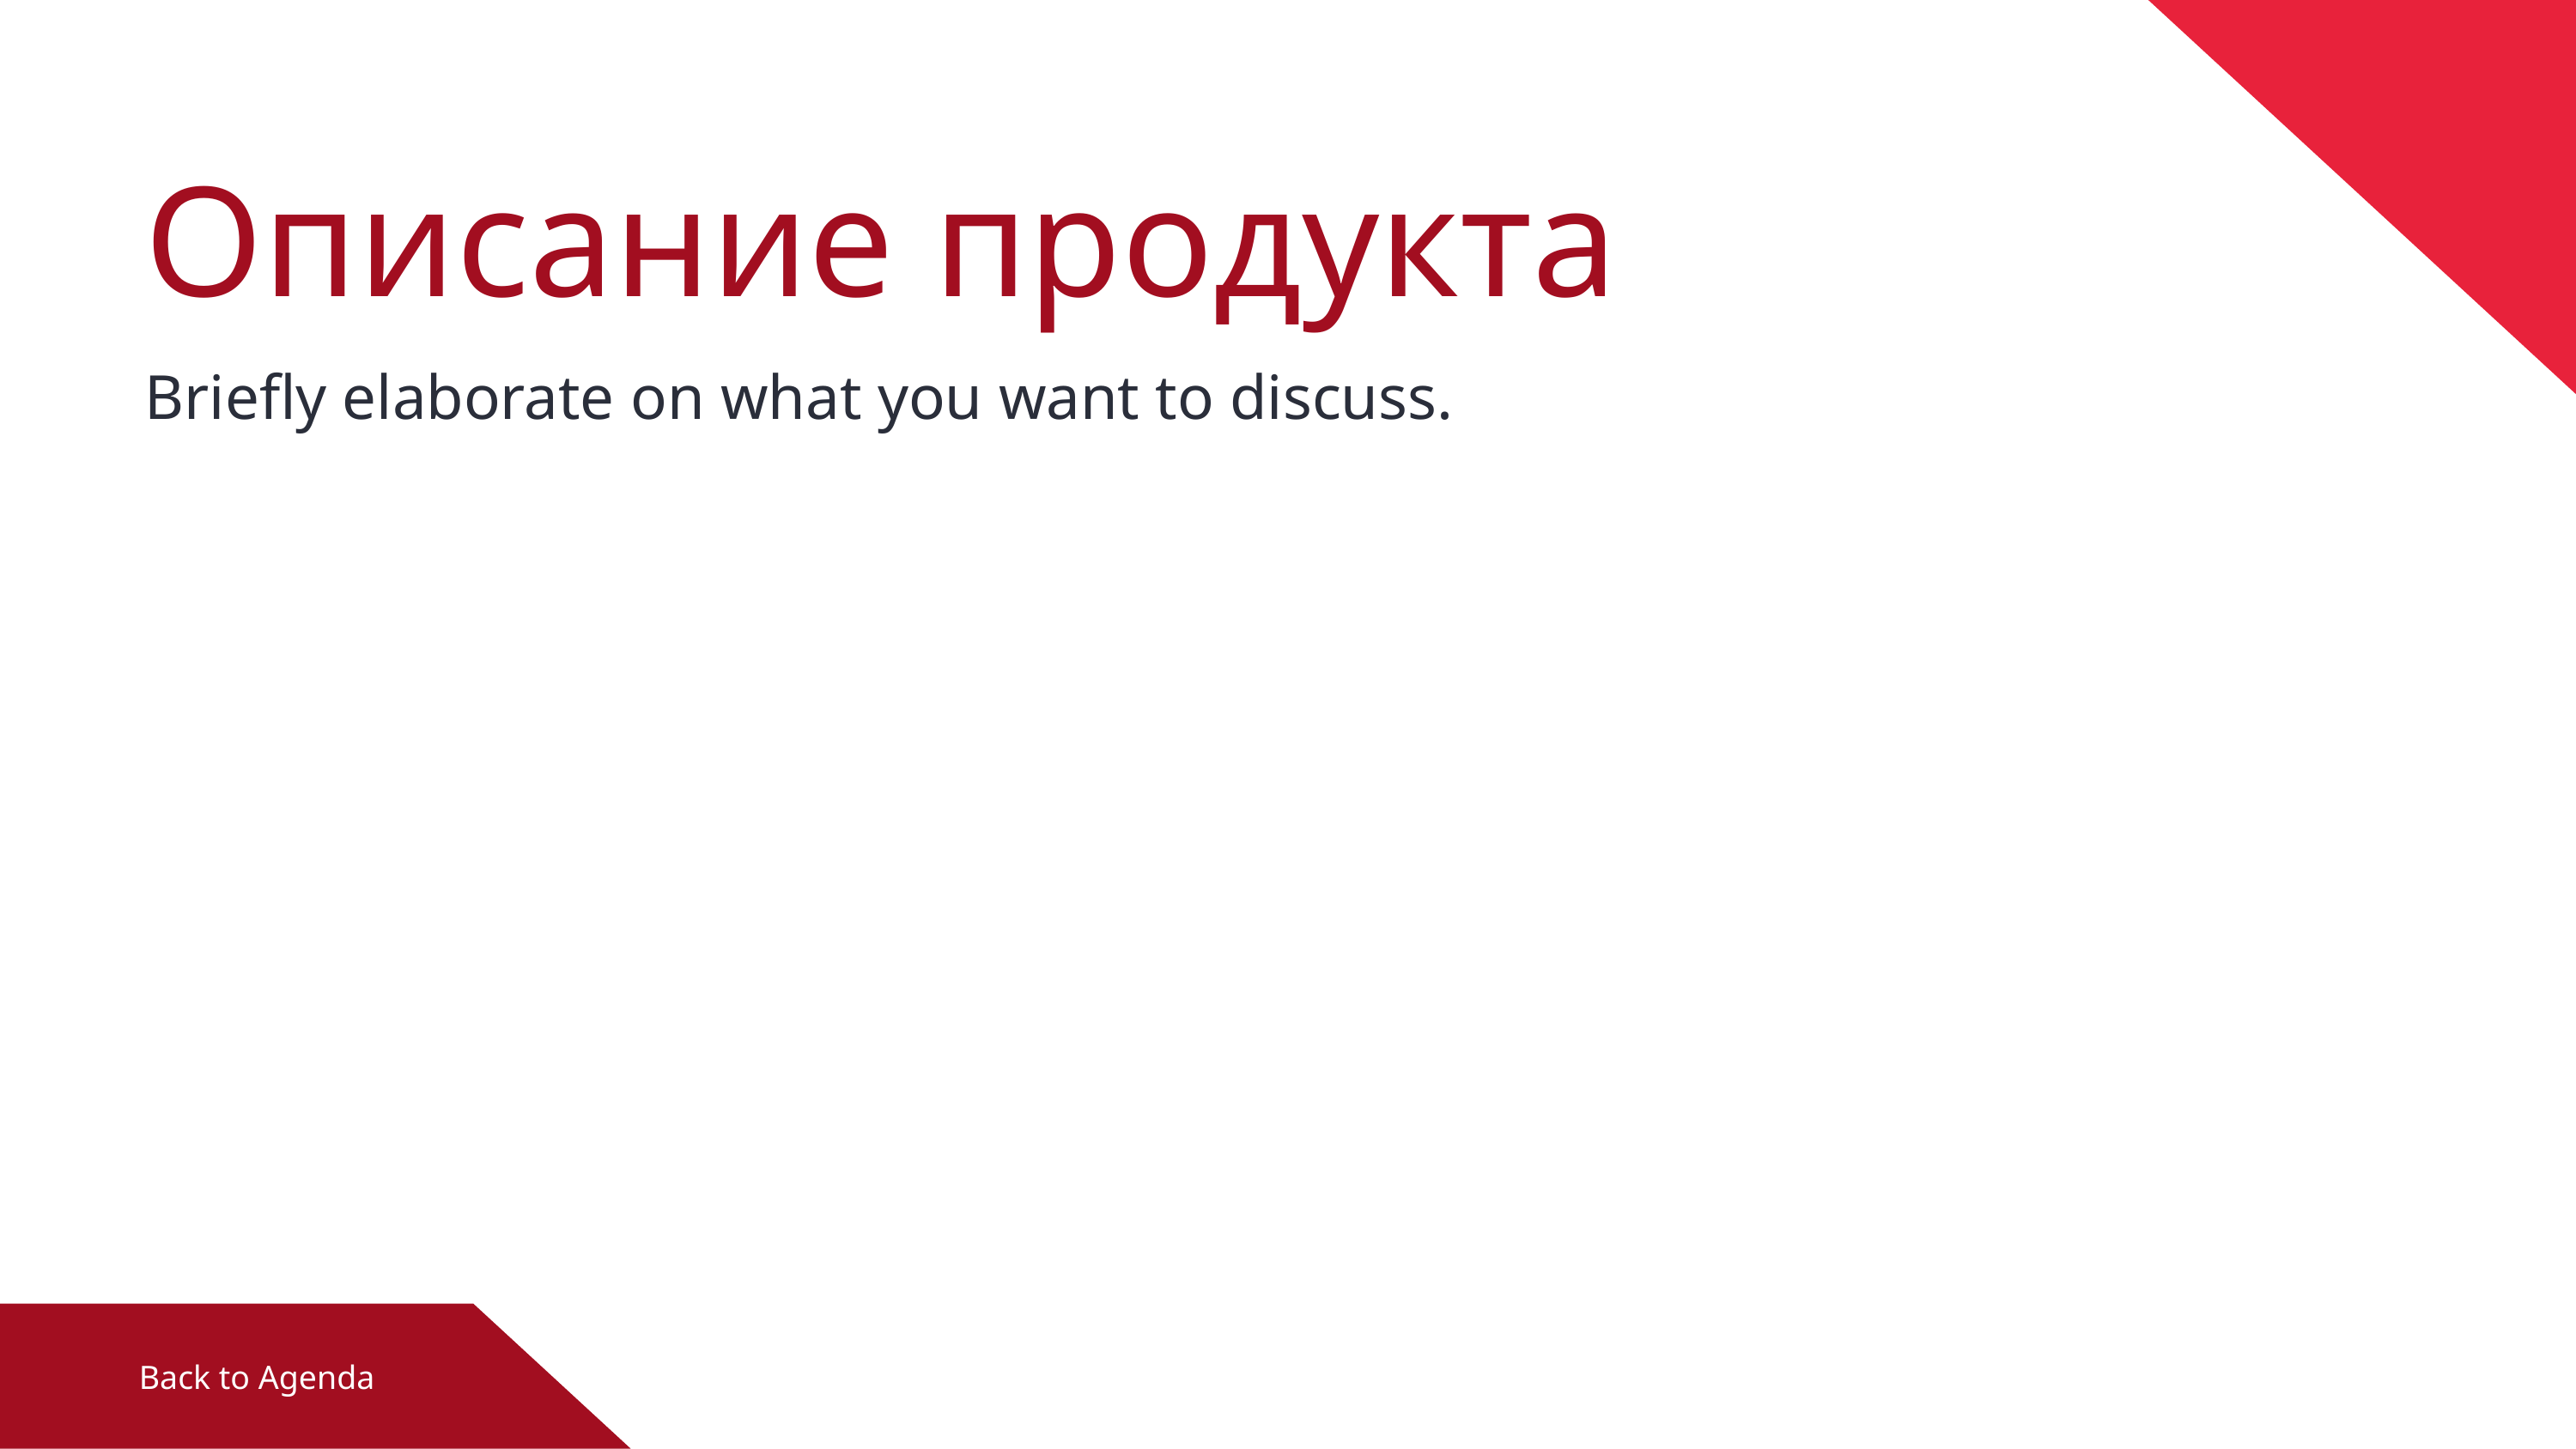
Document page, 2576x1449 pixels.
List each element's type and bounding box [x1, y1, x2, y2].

text_box [2034, 0, 2576, 395]
text_box [0, 1303, 631, 1449]
text_box [144, 144, 1872, 427]
